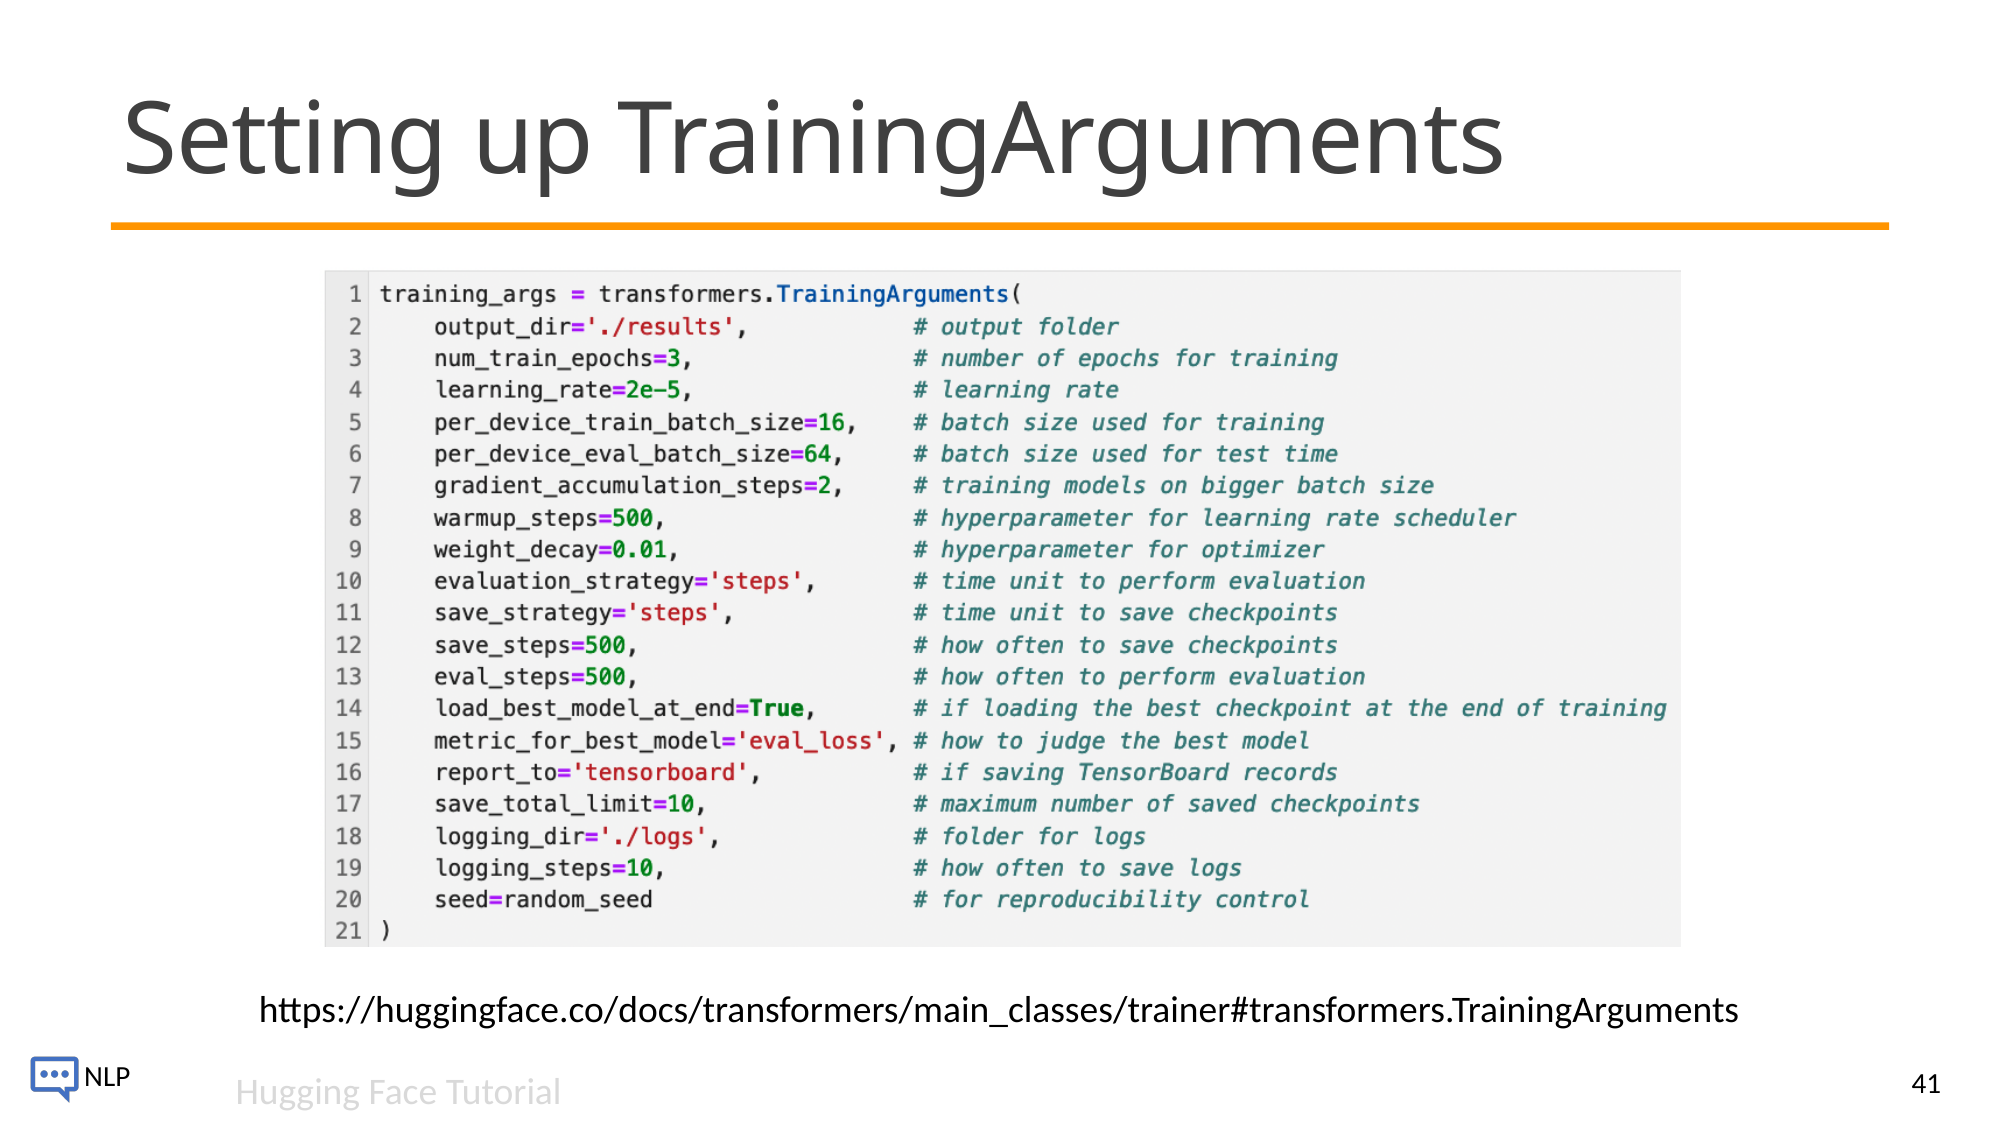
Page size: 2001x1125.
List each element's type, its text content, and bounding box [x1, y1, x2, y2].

text_box Hugging Face Tutorial [220, 1059, 1263, 1120]
title Setting up TrainingArguments [107, 58, 1899, 228]
picture [23, 1047, 86, 1110]
slide_number 41 [1740, 1052, 1957, 1113]
picture [319, 266, 1681, 948]
text_box https://huggingface.co/docs/transformers/main_classes/trainer#transformers.TrainingArguments [208, 977, 1791, 1038]
